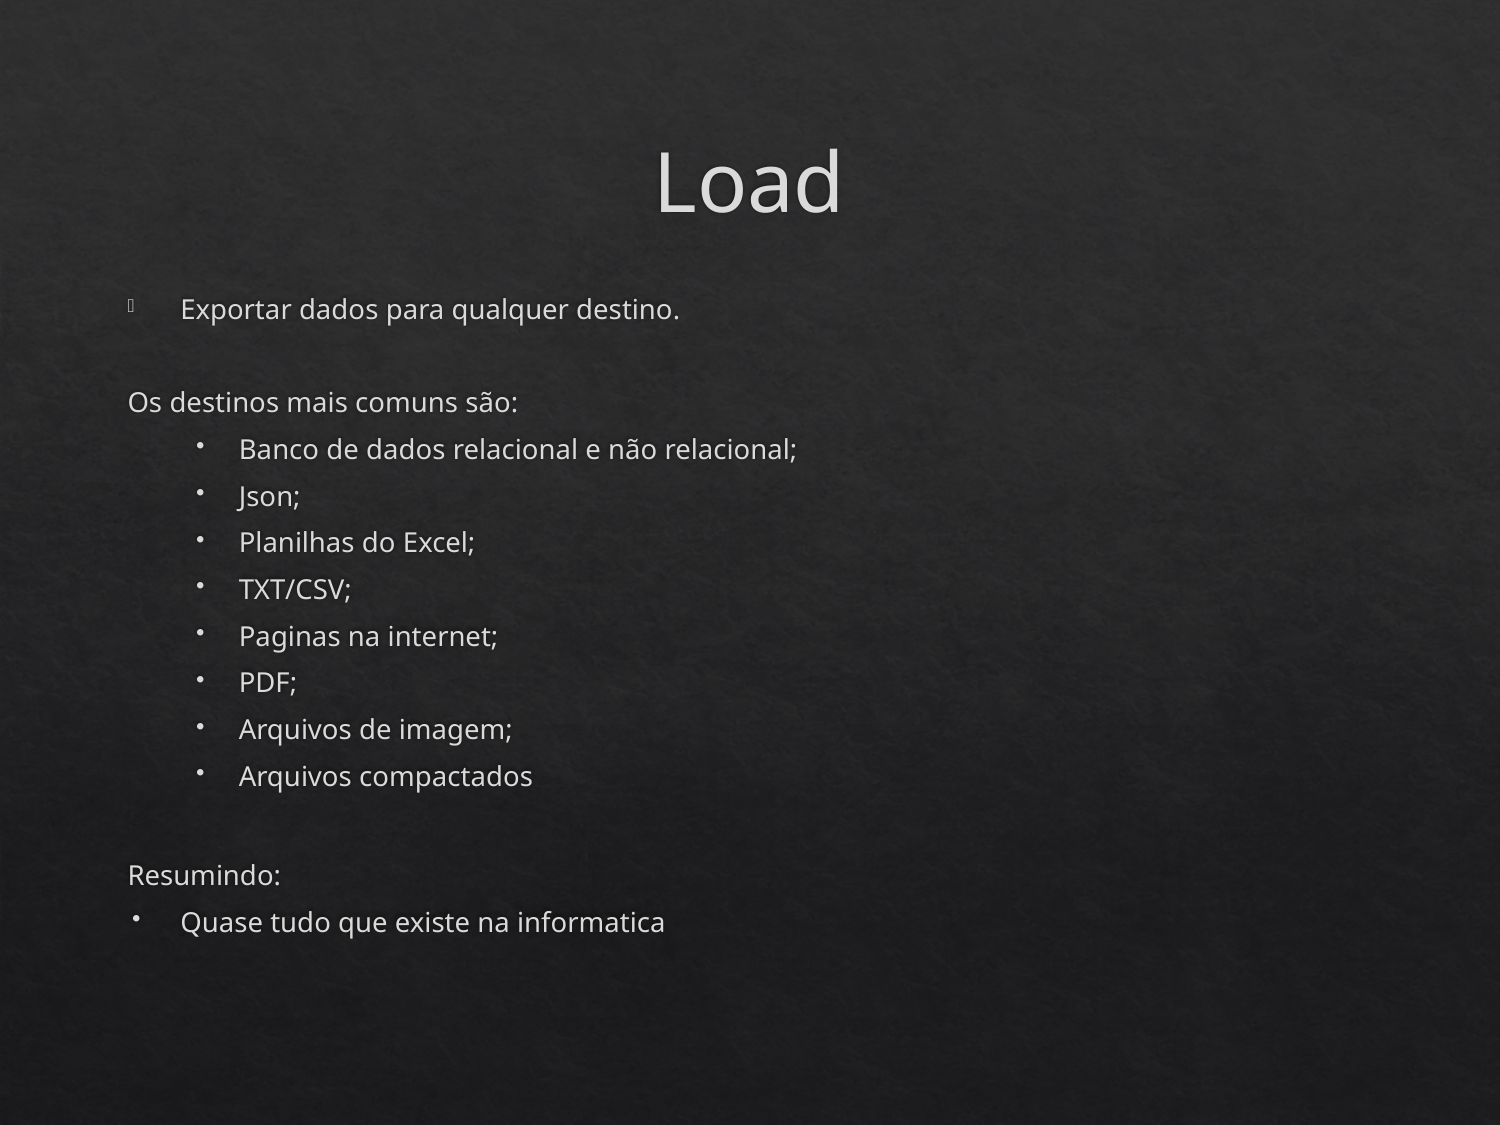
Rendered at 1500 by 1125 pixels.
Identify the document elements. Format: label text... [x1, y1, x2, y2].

list Exportar dados para qualquer destino. Os destinos mais comuns são: Banco de dados relacional e não relacional; Json; Planilhas do Excel; TXT/CSV; Paginas na internet; PDF; Arquivos de imagem; Arquivos compactados Resumindo: Quase tudo que existe na informatica [112, 284, 1387, 950]
title Load [112, 99, 1387, 260]
